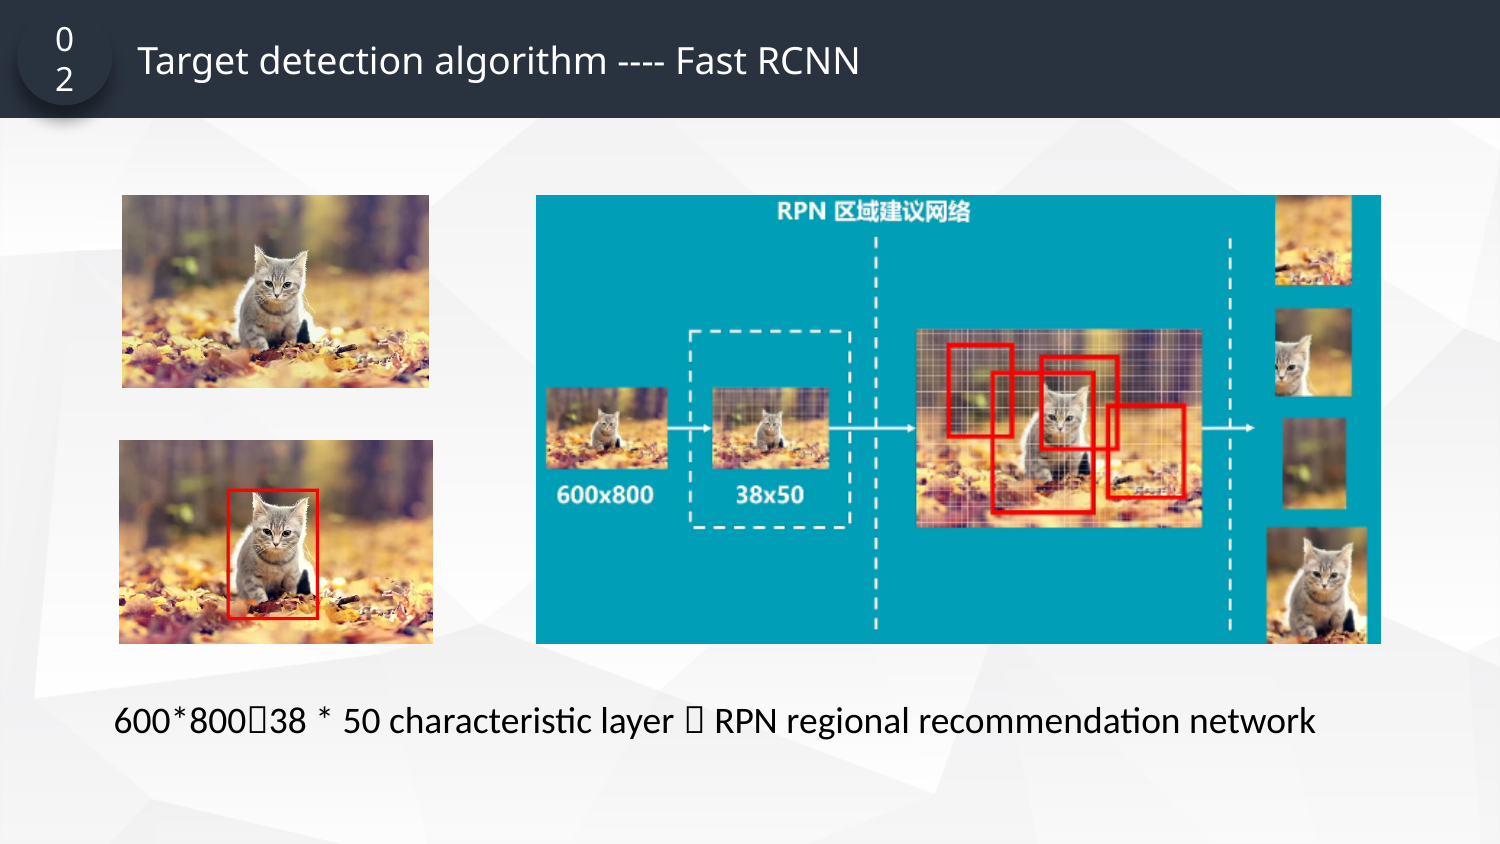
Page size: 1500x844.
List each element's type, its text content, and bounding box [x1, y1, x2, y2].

text_box Target detection algorithm ---- Fast RCNN [122, 29, 1014, 90]
text_box 600*80038 * 50 characteristic layer  RPN regional recommendation network [98, 688, 1381, 749]
picture [0, 118, 1500, 844]
text_box 02 [16, 9, 114, 107]
